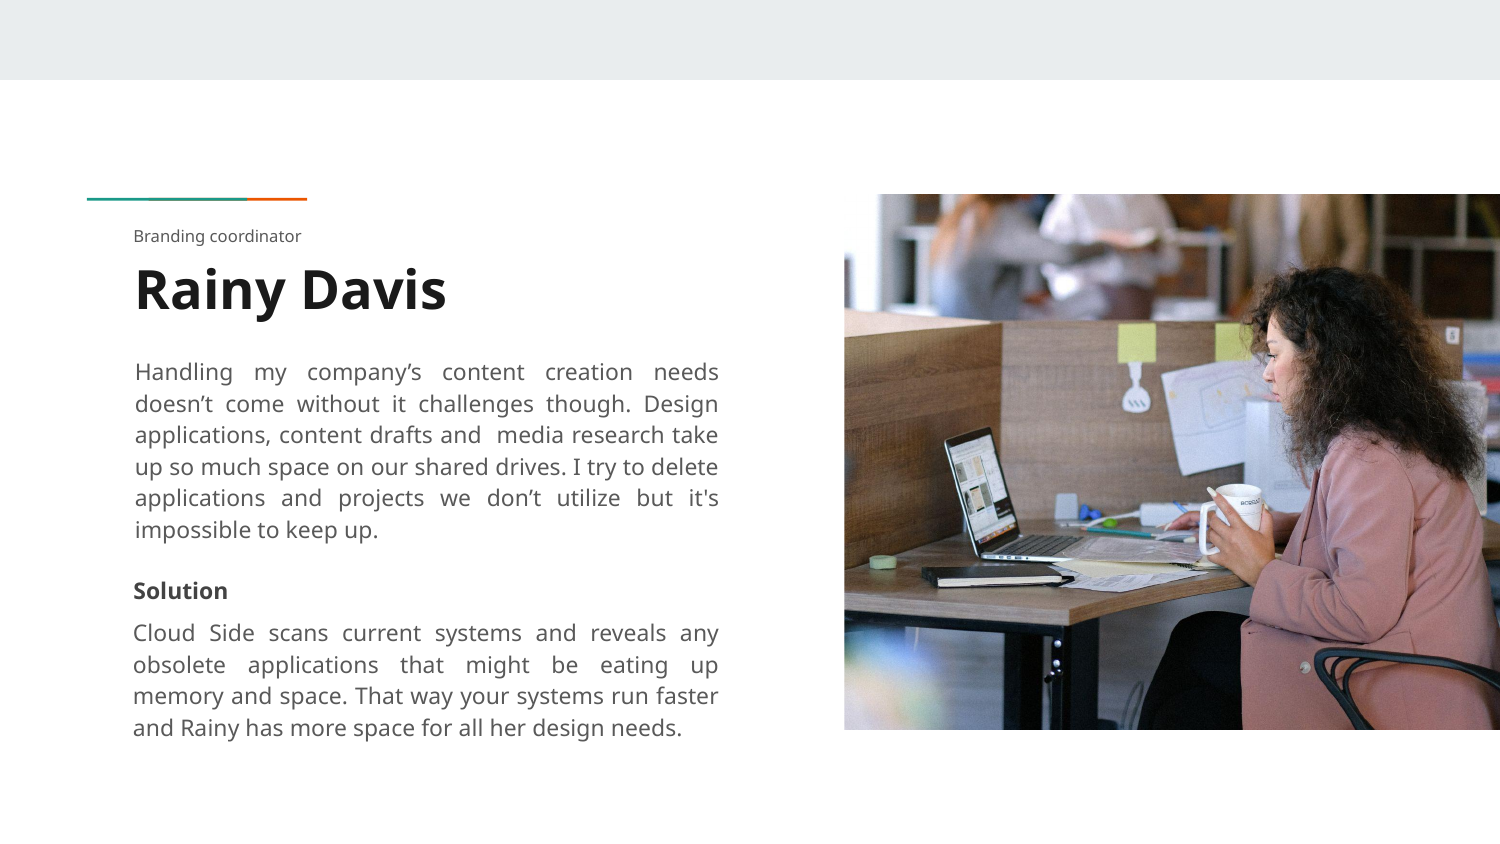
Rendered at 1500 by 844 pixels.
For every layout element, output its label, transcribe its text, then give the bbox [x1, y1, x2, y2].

subtitle Branding coordinator [118, 208, 670, 248]
title Rainy Davis [119, 240, 662, 338]
list Cloud Side scans current systems and reveals any obsolete applications that might be eating up memory and space. That way your systems run faster and Rainy has more space for all her design needs. [117, 599, 735, 805]
list Handling my company’s content creation needs doesn’t come without it challenges though. Design applications, content drafts and media research take up so much space on our shared drives. I try to delete applications and projects we don’t utilize but it's impossible to keep up. [119, 338, 735, 526]
picture [844, 194, 1500, 730]
list Solution [118, 557, 275, 605]
